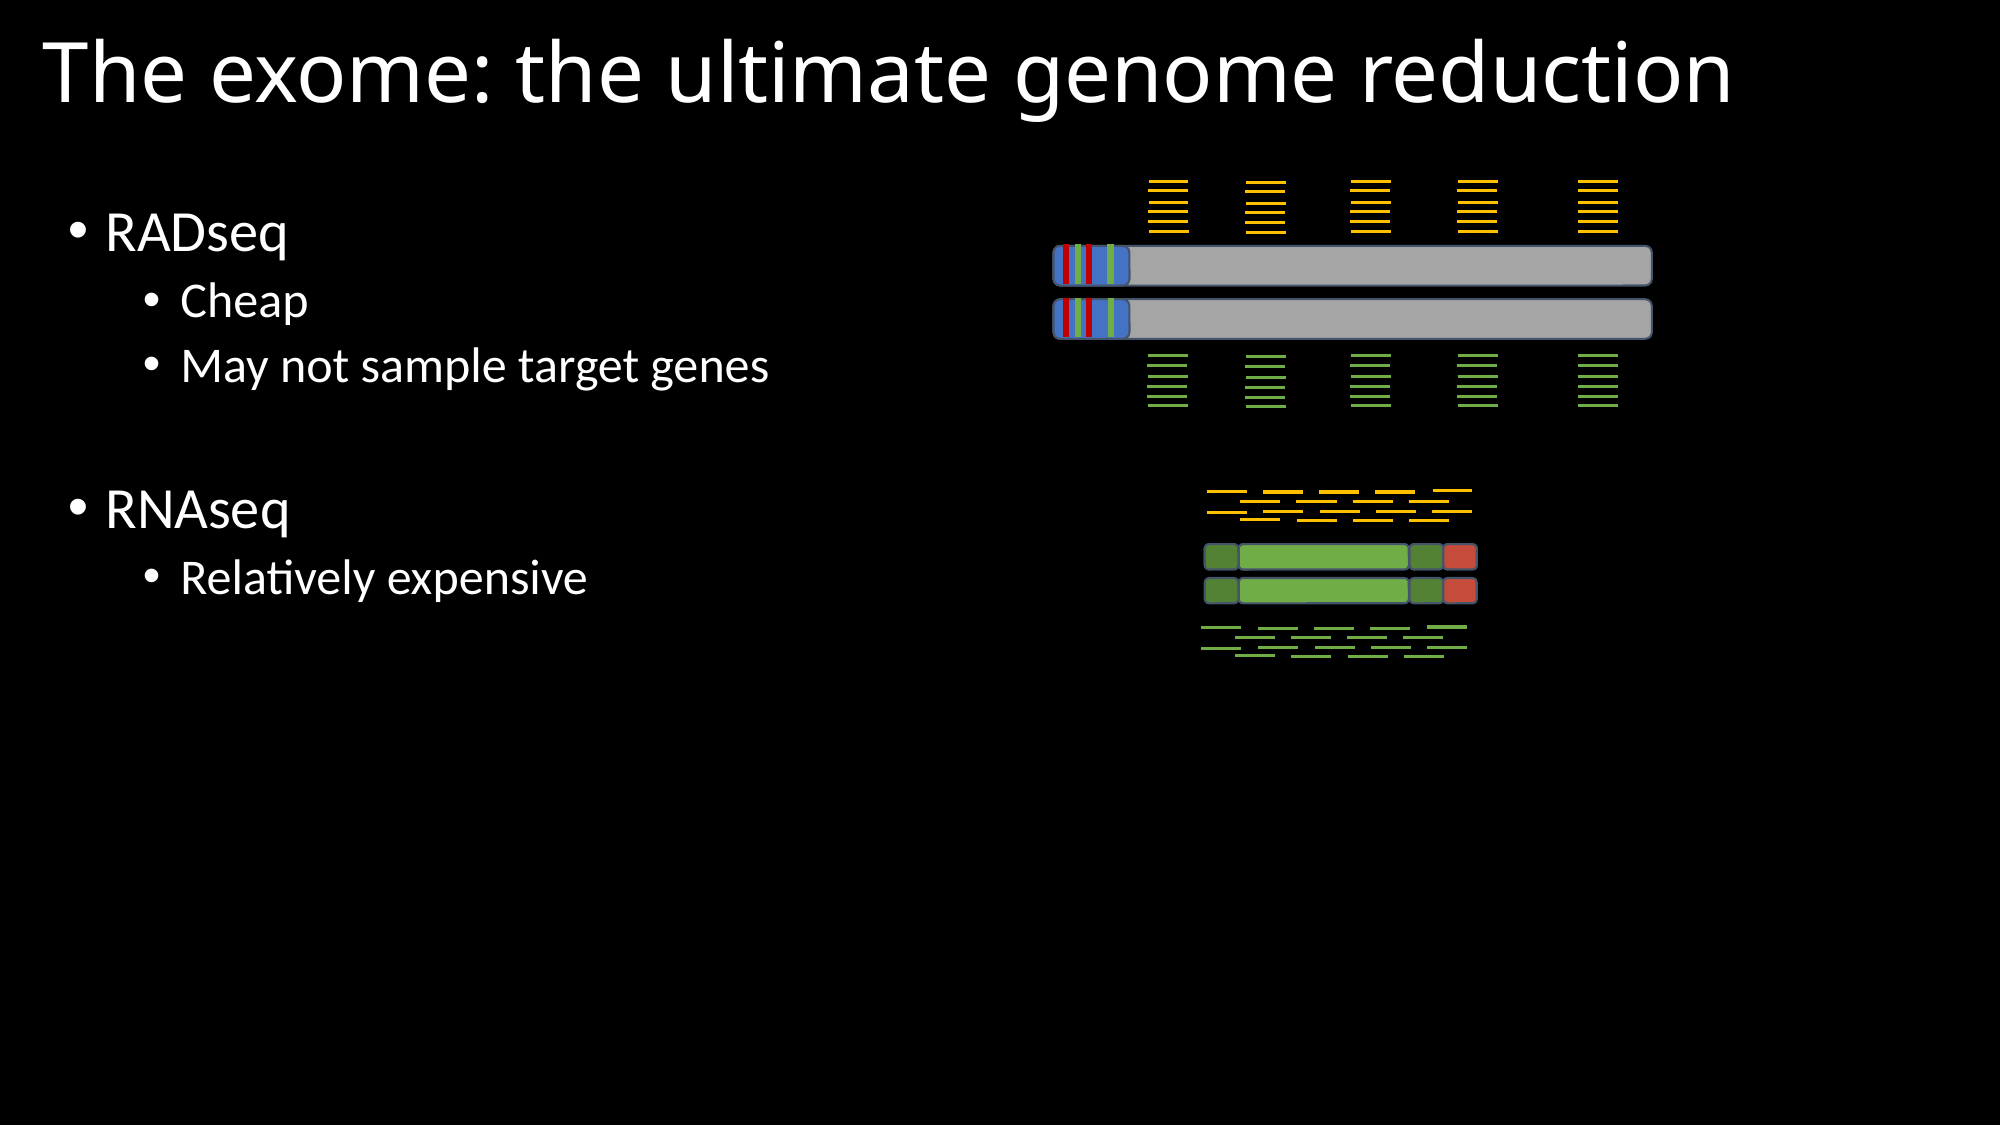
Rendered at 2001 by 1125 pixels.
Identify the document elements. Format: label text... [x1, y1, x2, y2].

text_box RADseq Cheap May not sample target genes RNAseq Relatively expensive [52, 194, 929, 1125]
title The exome: the ultimate genome reduction [27, 12, 1973, 140]
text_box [1204, 544, 1238, 604]
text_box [1206, 490, 1473, 521]
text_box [1201, 627, 1468, 657]
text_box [1130, 245, 1652, 339]
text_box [1053, 245, 1130, 339]
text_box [1147, 355, 1619, 407]
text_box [1409, 544, 1443, 604]
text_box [1238, 544, 1409, 604]
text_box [1443, 544, 1477, 604]
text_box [1147, 181, 1619, 233]
